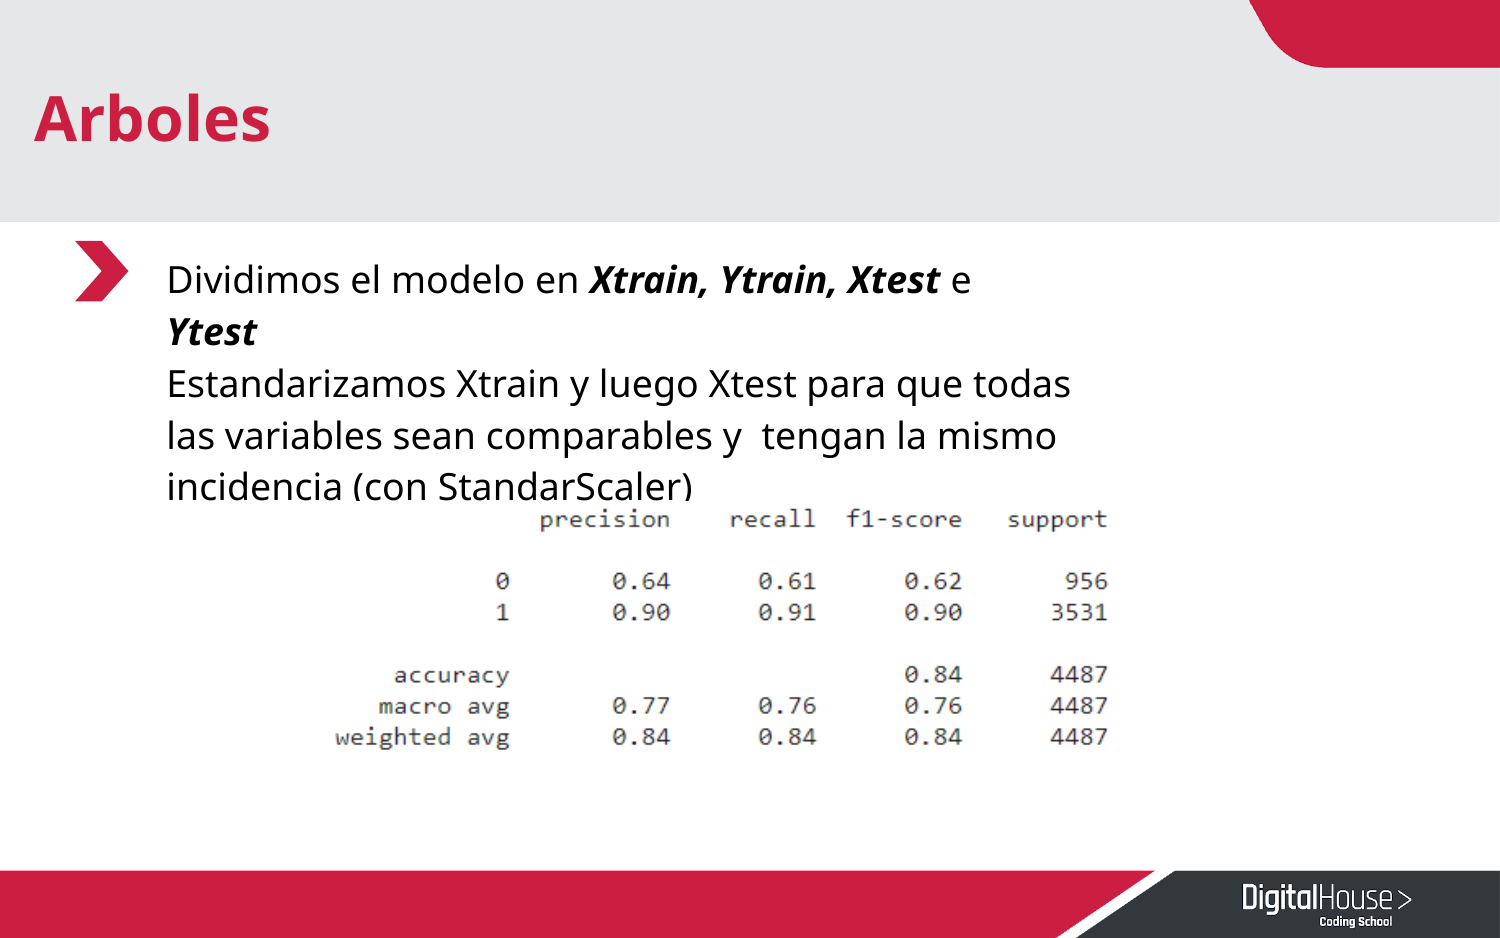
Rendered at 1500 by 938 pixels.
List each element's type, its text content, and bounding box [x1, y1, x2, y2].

title Arboles [19, 22, 1388, 221]
text_box Dividimos el modelo en Xtrain, Ytrain, Xtest e Ytest Estandarizamos Xtrain y luego Xtest para que todas las variables sean comparables y tengan la mismo incidencia (con StandarScaler) [151, 234, 1088, 470]
text_box [73, 238, 131, 304]
picture [0, 0, 1500, 938]
